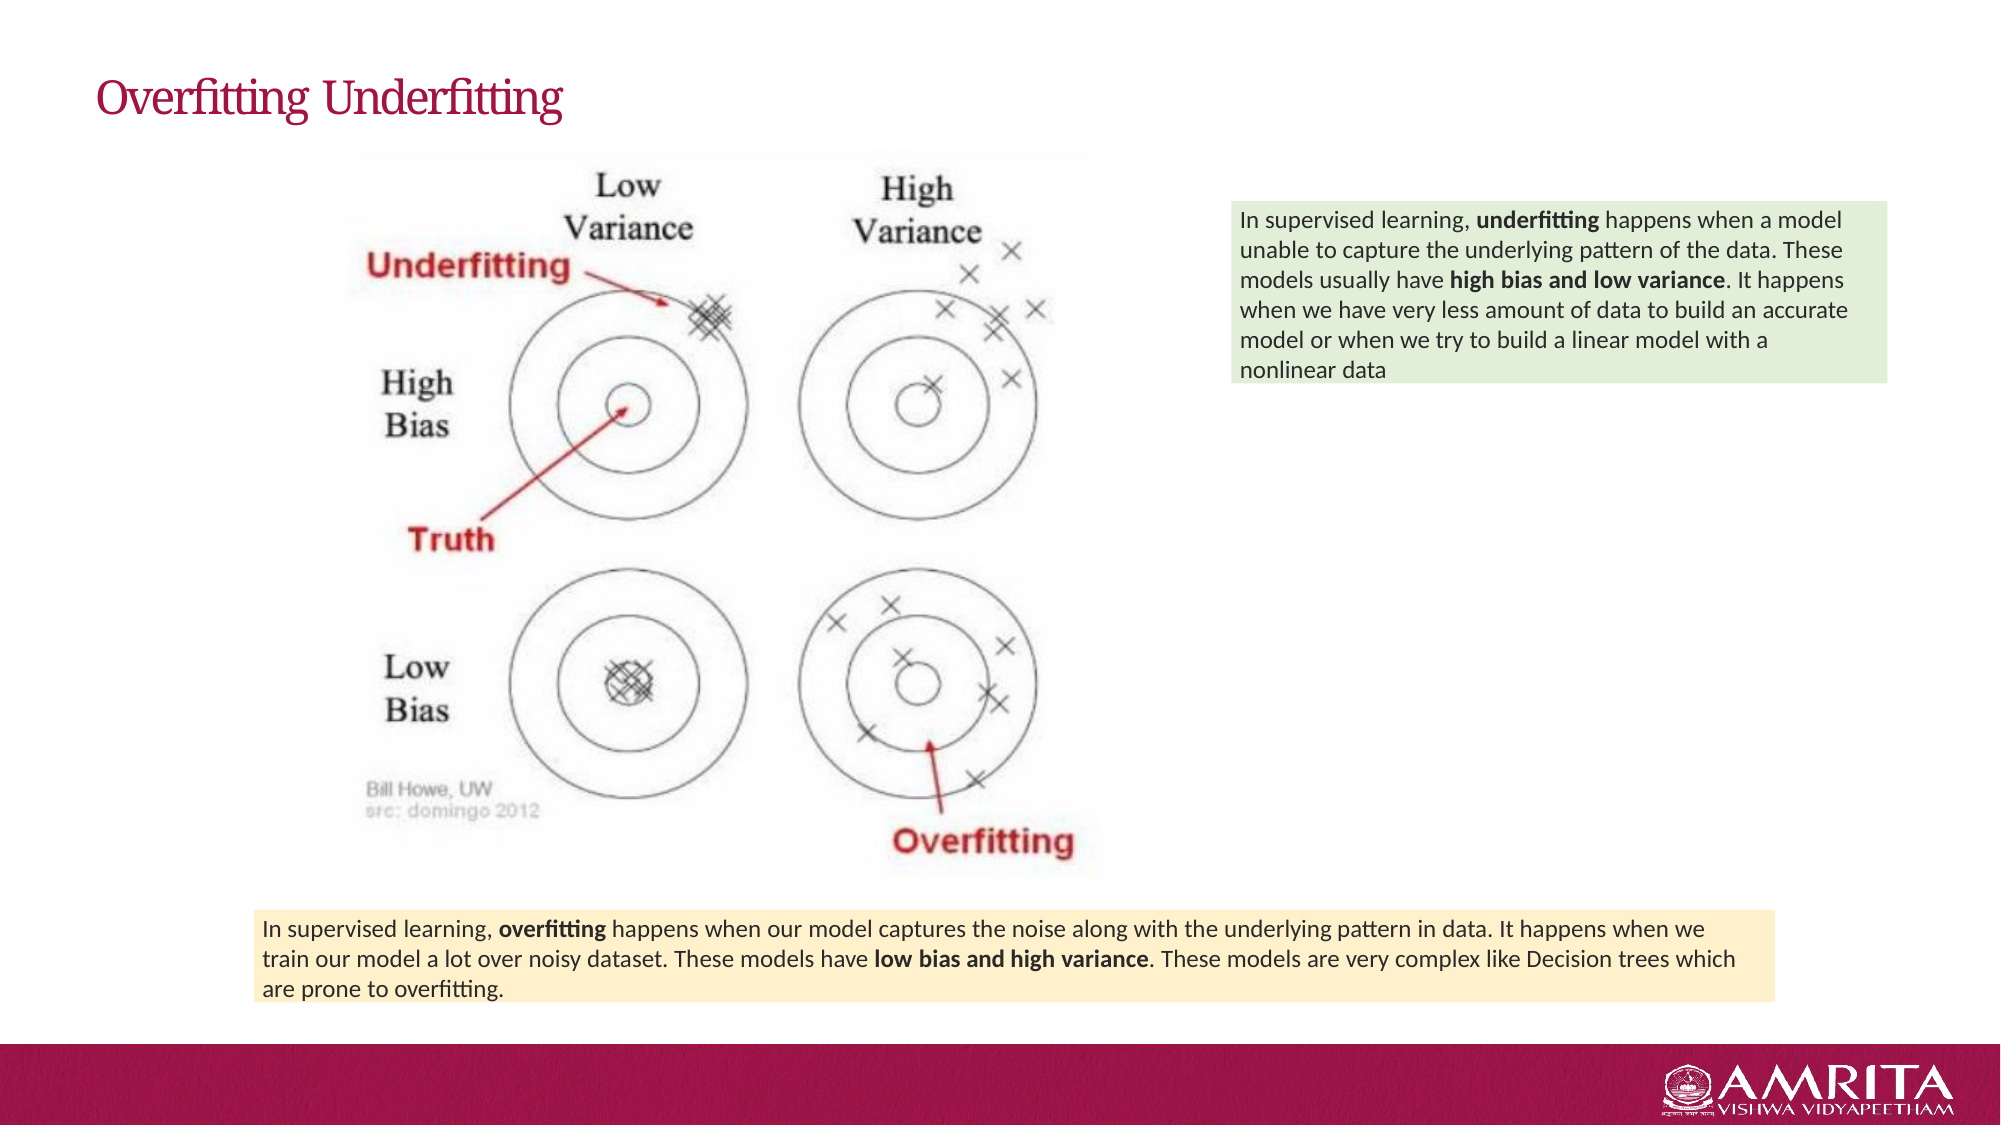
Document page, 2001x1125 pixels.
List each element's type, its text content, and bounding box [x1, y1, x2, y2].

title Overfitting Underfitting [93, 0, 1933, 190]
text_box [253, 149, 1888, 1002]
picture [0, 1044, 2001, 1125]
